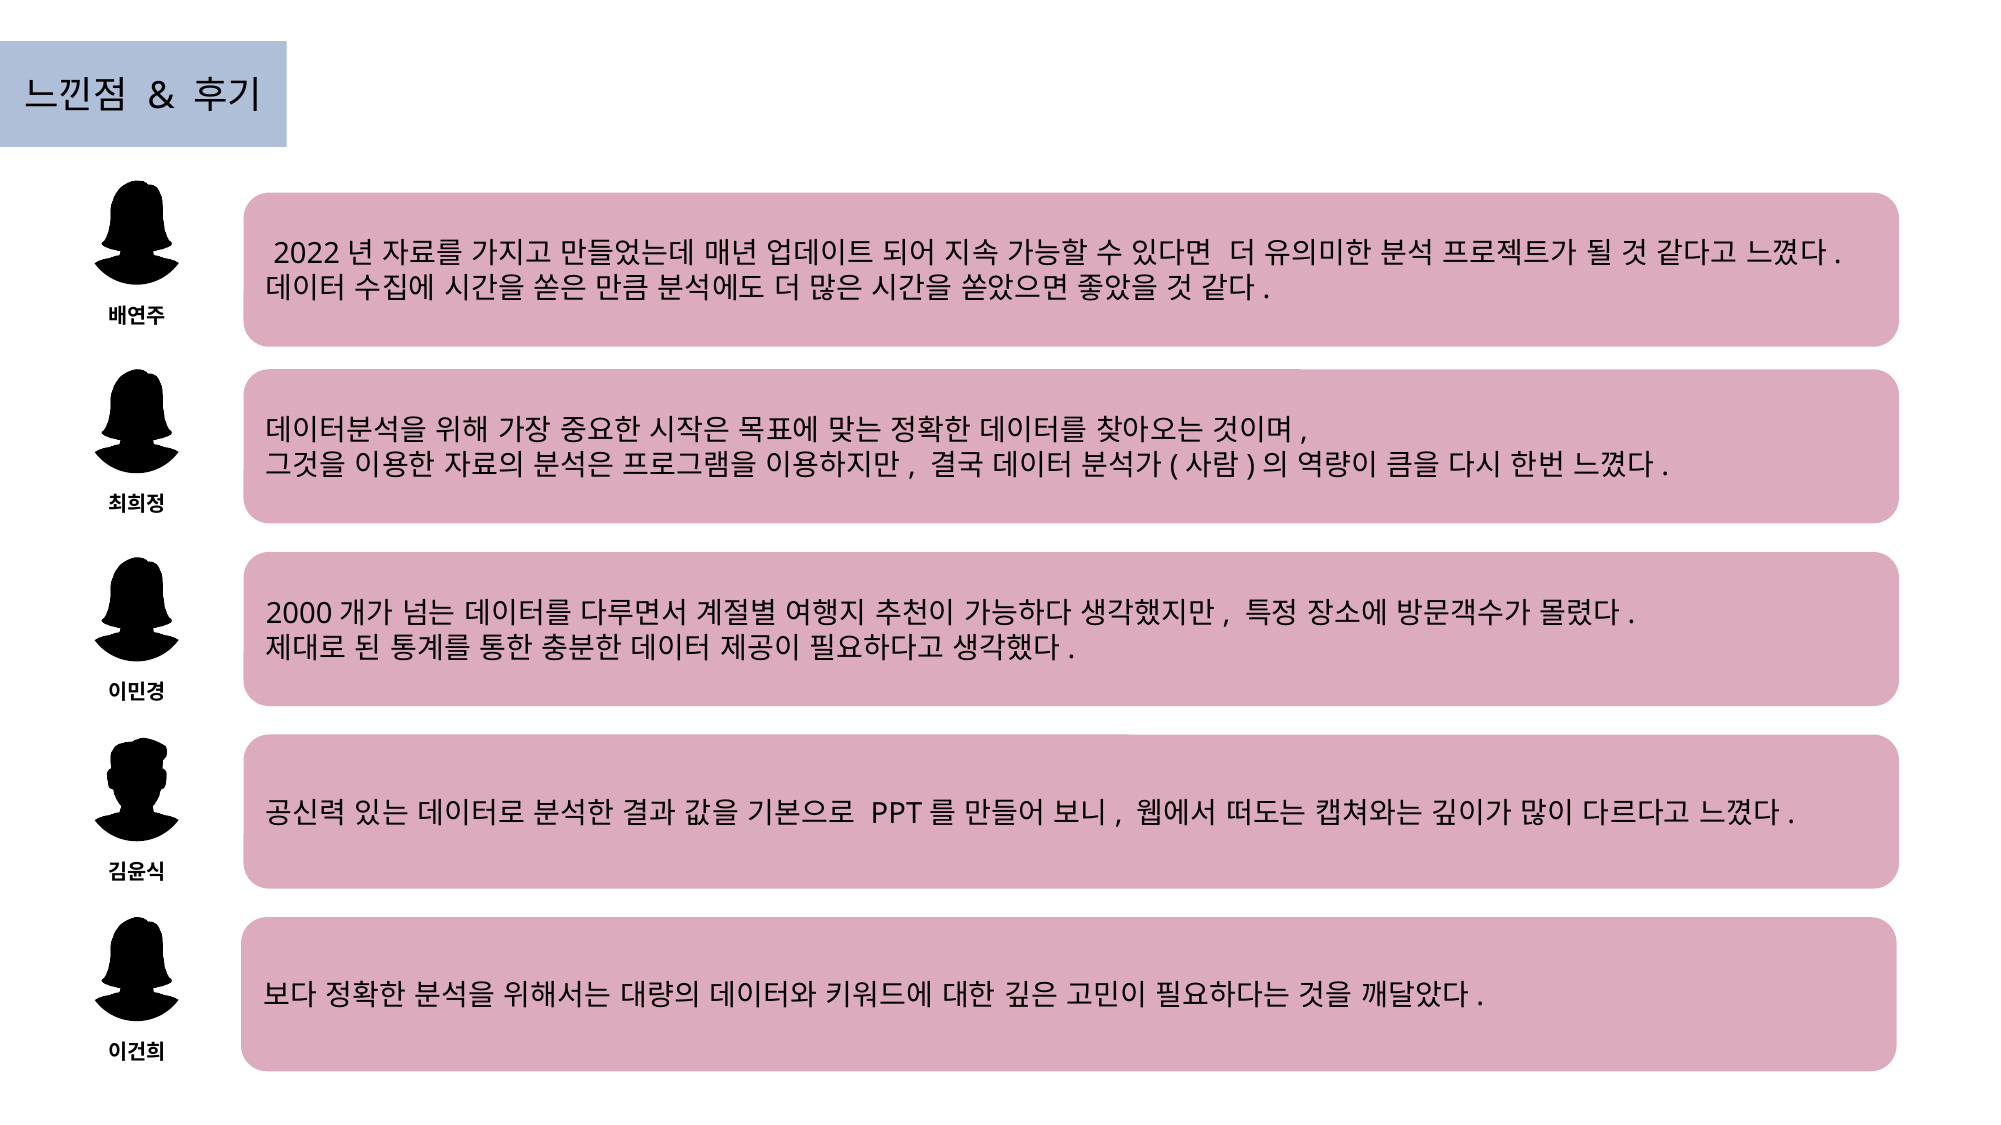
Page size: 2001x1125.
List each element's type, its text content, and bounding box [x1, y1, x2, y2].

text_box 2000개가 넘는 데이터를 다루면서 계절별 여행지 추천이 가능하다 생각했지만, 특정 장소에 방문객수가 몰렸다. 제대로 된 통계를 통한 충분한 데이터 제공이 필요하다고 생각했다. [242, 550, 1901, 708]
text_box 느낀점 & 후기 [9, 63, 278, 124]
picture [84, 917, 189, 1022]
text_box 공신력 있는 데이터로 분석한 결과 값을 기본으로 PPT를 만들어 보니, 웹에서 떠도는 캡쳐와는 깊이가 많이 다르다고 느꼈다. [242, 733, 1901, 890]
text_box 보다 정확한 분석을 위해서는 대량의 데이터와 키워드에 대한 깊은 고민이 필요하다는 것을 깨달았다. [240, 916, 1898, 1073]
picture [84, 557, 189, 662]
text_box 최희정 [84, 483, 189, 524]
text_box 데이터분석을 위해 가장 중요한 시작은 목표에 맞는 정확한 데이터를 찾아오는 것이며, 그것을 이용한 자료의 분석은 프로그램을 이용하지만, 결국 데이터 분석가(사람)의 역량이 큼을 다시 한번 느꼈다. [242, 368, 1901, 525]
text_box 2022년 자료를 가지고 만들었는데 매년 업데이트 되어 지속 가능할 수 있다면 더 유의미한 분석 프로젝트가 될 것 같다고 느꼈다. 데이터 수집에 시간을 쏟은 만큼 분석에도 더 많은 시간을 쏟았으면 좋았을 것 같다. [242, 191, 1901, 348]
text_box 이민경 [84, 671, 189, 712]
picture [84, 180, 189, 285]
picture [84, 737, 189, 842]
text_box 김윤식 [84, 851, 189, 892]
text_box [0, 40, 288, 148]
text_box 배연주 [84, 295, 189, 335]
picture [84, 369, 189, 474]
text_box 이건희 [84, 1031, 189, 1072]
